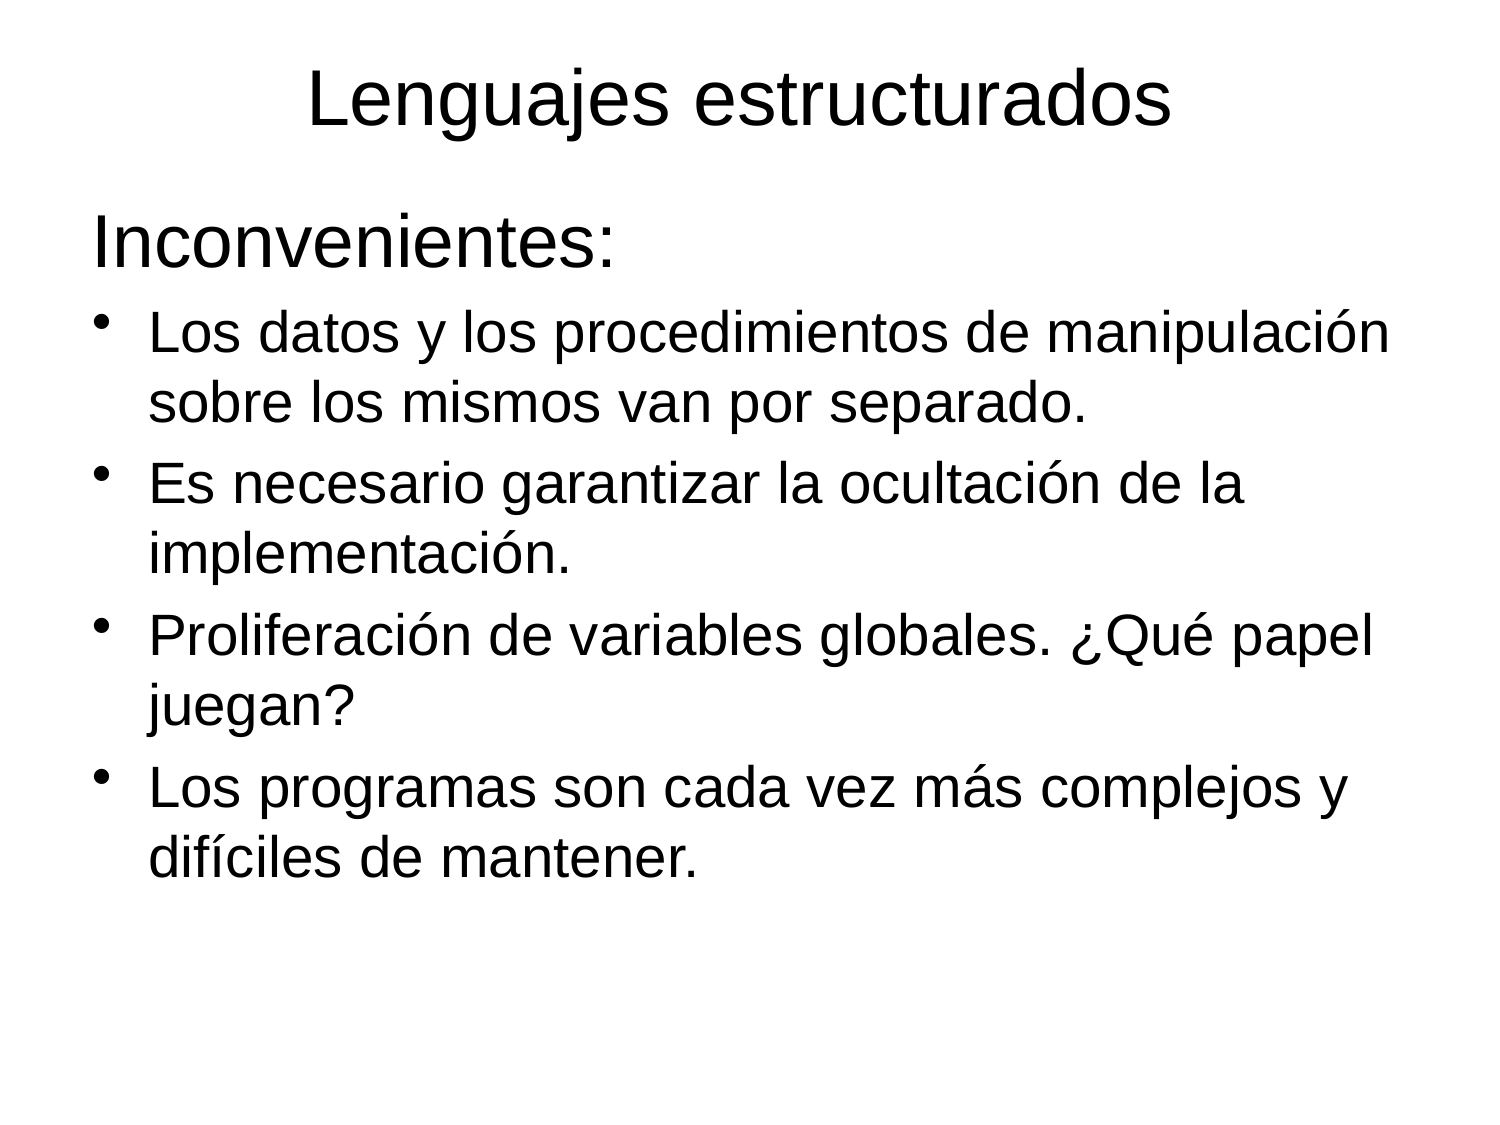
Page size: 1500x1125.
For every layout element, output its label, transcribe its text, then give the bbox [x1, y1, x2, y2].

list Inconvenientes: Los datos y los procedimientos de manipulación sobre los mismos van por separado. Es necesario garantizar la ocultación de la implementación. Proliferación de variables globales. ¿Qué papel juegan? Los programas son cada vez más complejos y difíciles de mantener. [76, 184, 1449, 957]
title Lenguajes estructurados [64, 0, 1415, 188]
